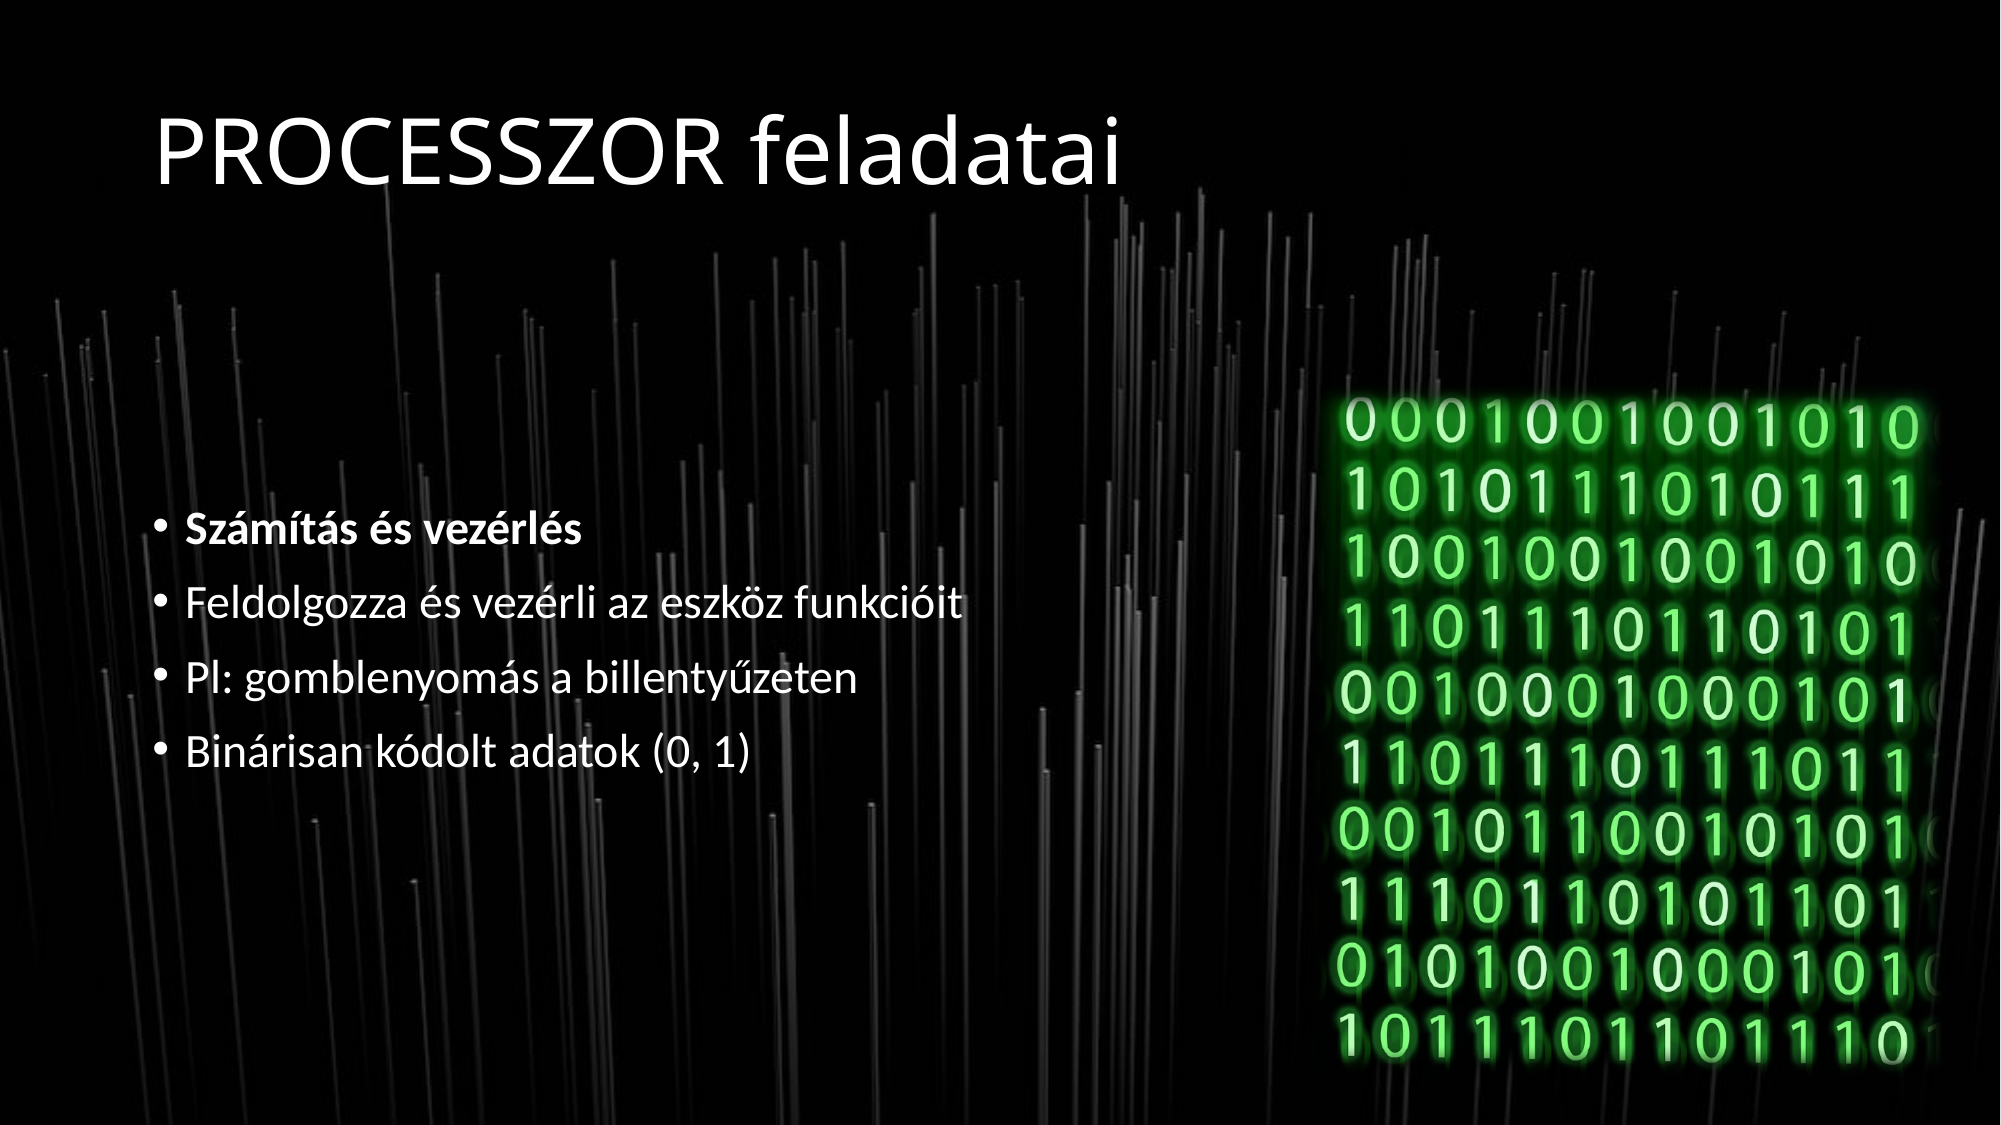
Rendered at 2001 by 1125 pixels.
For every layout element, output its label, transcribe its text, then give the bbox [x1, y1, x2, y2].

list Számítás és vezérlés Feldolgozza és vezérli az eszköz funkcióit Pl: gomblenyomás a billentyűzeten Binárisan kódolt adatok (0, 1) [137, 489, 1310, 788]
title PROCESSZOR feladatai [137, 46, 1863, 264]
picture [0, 0, 2001, 1125]
